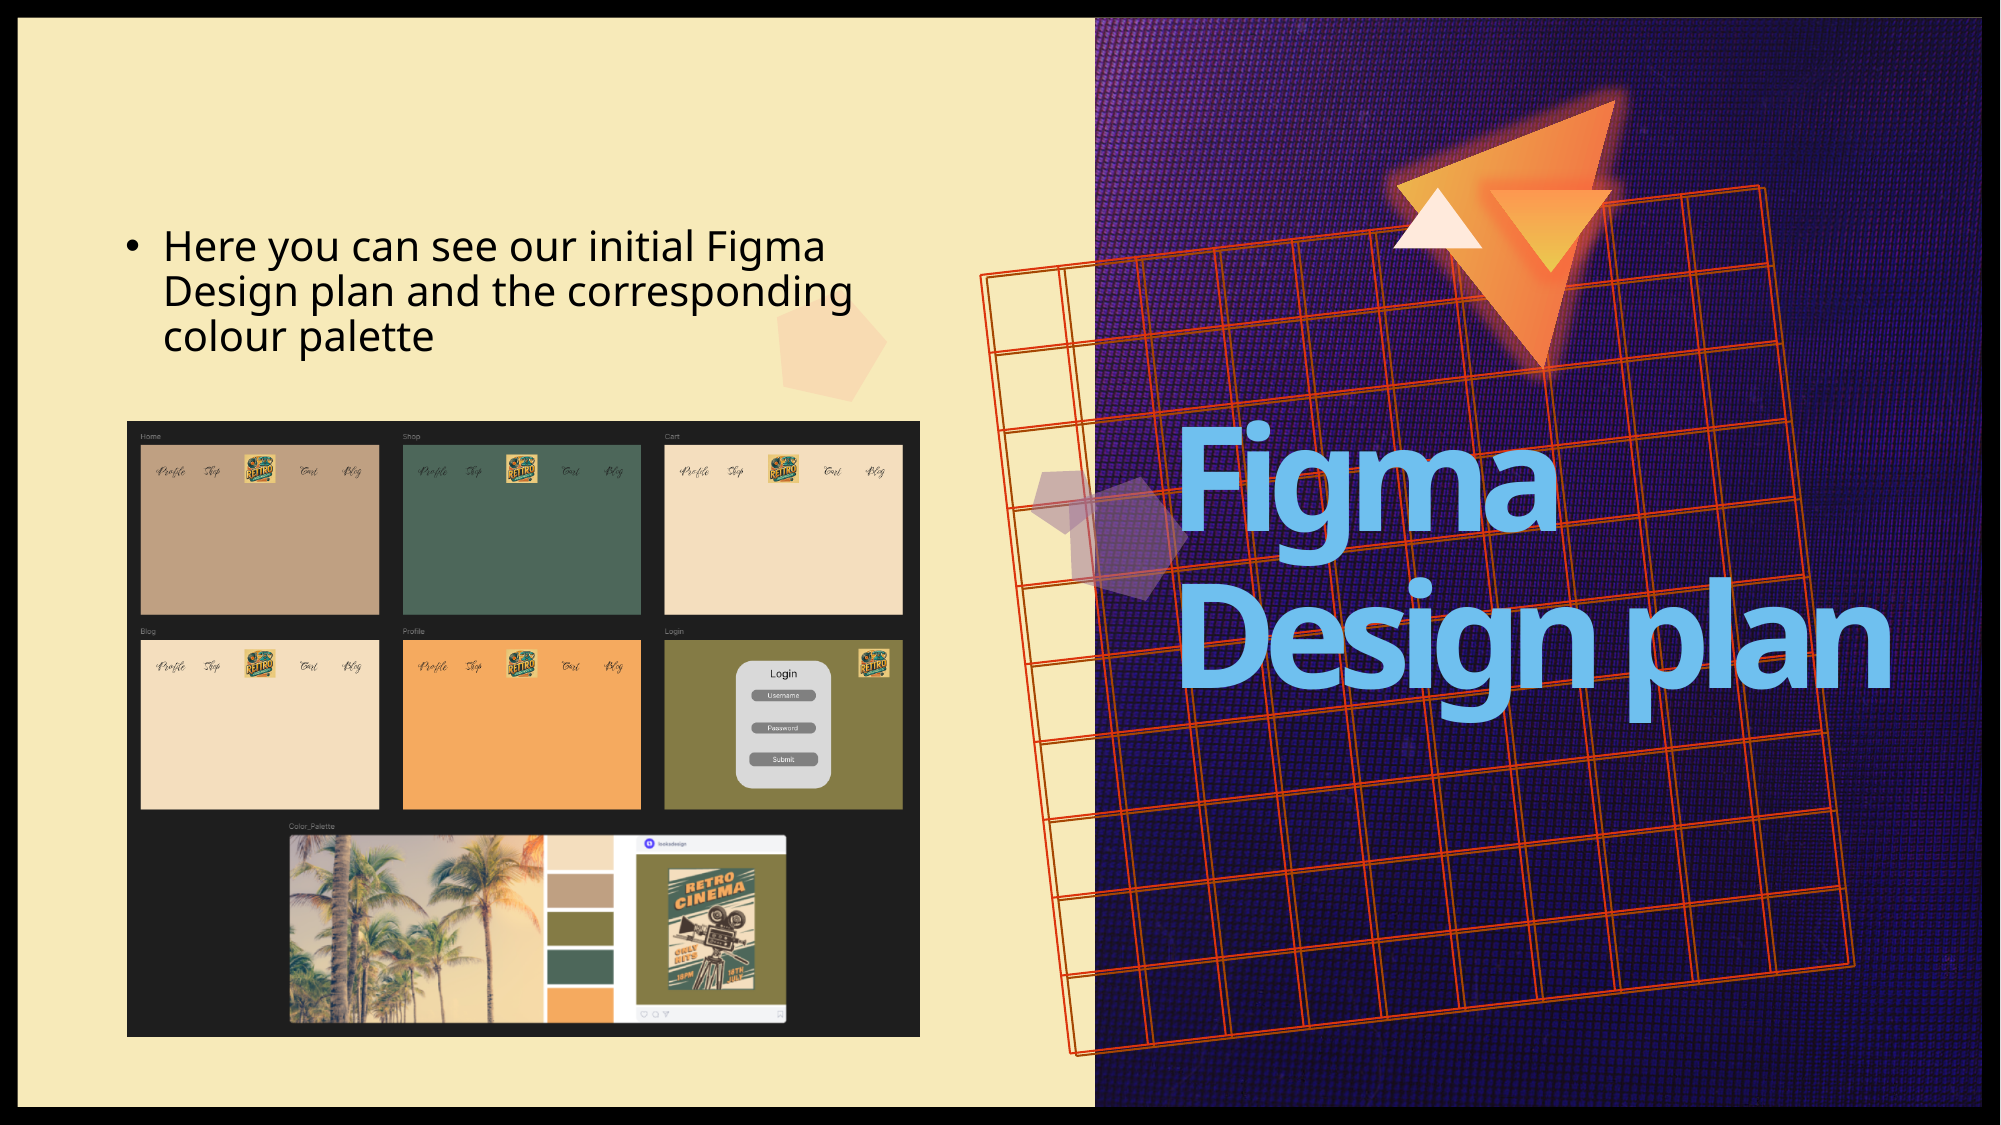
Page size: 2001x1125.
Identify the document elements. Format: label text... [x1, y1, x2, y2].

picture [1303, 321, 1314, 393]
picture [1147, 963, 1224, 1042]
picture [1141, 971, 1152, 1043]
picture [1207, 798, 1284, 877]
picture [1692, 276, 1703, 348]
picture [1750, 730, 1805, 737]
picture [1366, 866, 1377, 938]
picture [1608, 917, 1619, 989]
picture [1665, 730, 1670, 746]
picture [1449, 849, 1526, 928]
list Here you can see our initial Figma Design plan and the corresponding colour palette [110, 111, 936, 368]
picture [1521, 848, 1532, 920]
picture [1095, 738, 1119, 812]
picture [1138, 261, 1149, 333]
picture [1294, 243, 1305, 315]
picture [1105, 660, 1116, 731]
picture [1288, 875, 1299, 947]
picture [1590, 761, 1601, 833]
picture [1372, 858, 1448, 937]
picture [1123, 815, 1134, 887]
picture [1530, 926, 1541, 998]
picture [1219, 962, 1230, 1034]
picture [1686, 908, 1697, 980]
picture [1279, 797, 1290, 869]
picture [1761, 190, 1772, 264]
picture [1443, 857, 1454, 929]
picture [1378, 231, 1455, 305]
picture [1527, 840, 1604, 919]
title Figma Design plan [1154, 395, 1923, 730]
picture [1623, 363, 1629, 395]
picture [1375, 944, 1385, 1016]
picture [1285, 789, 1362, 868]
picture [1833, 812, 1844, 887]
picture [1614, 909, 1691, 988]
picture [1770, 267, 1781, 342]
picture [1764, 899, 1775, 971]
picture [1746, 743, 1757, 815]
picture [1512, 770, 1523, 842]
picture [1755, 821, 1766, 893]
picture [1095, 816, 1128, 891]
picture [1216, 876, 1293, 955]
picture [1294, 867, 1371, 946]
picture [1473, 375, 1545, 395]
picture [1620, 277, 1697, 356]
picture [1350, 730, 1359, 782]
picture [1297, 953, 1308, 1025]
picture [1095, 340, 1152, 418]
picture [1120, 730, 1197, 808]
picture [1354, 391, 1387, 395]
picture [1547, 384, 1551, 395]
picture [1381, 936, 1457, 1015]
picture [1387, 304, 1463, 383]
picture [1677, 830, 1688, 902]
picture [1357, 788, 1368, 860]
picture [1464, 303, 1517, 374]
picture [1198, 730, 1275, 799]
picture [1508, 730, 1514, 764]
picture [1518, 762, 1595, 841]
picture [1674, 744, 1751, 823]
picture [1095, 18, 1982, 1107]
picture [1192, 730, 1203, 800]
picture [1372, 235, 1383, 306]
picture [1435, 730, 1508, 773]
picture [1613, 199, 1688, 279]
picture [1216, 252, 1227, 324]
picture [1138, 885, 1215, 964]
picture [1231, 322, 1308, 395]
picture [1201, 806, 1212, 878]
picture [1095, 262, 1143, 339]
picture [1770, 891, 1847, 970]
picture [1689, 190, 1766, 270]
picture [1707, 346, 1781, 395]
picture [1111, 654, 1154, 731]
picture [1303, 945, 1380, 1024]
picture [1396, 382, 1466, 395]
picture [1356, 730, 1431, 781]
picture [1564, 286, 1619, 364]
picture [1683, 822, 1760, 901]
picture [1097, 588, 1107, 654]
picture [1671, 730, 1742, 746]
picture [1553, 364, 1624, 395]
picture [1300, 235, 1377, 314]
picture [126, 421, 920, 1037]
picture [1692, 900, 1769, 979]
picture [1363, 780, 1439, 859]
picture [1114, 737, 1125, 809]
picture [1467, 381, 1472, 395]
picture [1440, 771, 1517, 850]
picture [1614, 285, 1625, 357]
picture [1271, 730, 1281, 791]
picture [1752, 735, 1829, 814]
picture [1668, 752, 1679, 824]
picture [1095, 604, 1101, 655]
picture [1147, 339, 1156, 395]
picture [1701, 354, 1708, 395]
picture [1095, 660, 1110, 733]
picture [1429, 730, 1436, 773]
picture [1132, 893, 1143, 965]
picture [1683, 199, 1694, 270]
picture [1596, 753, 1673, 832]
picture [1210, 884, 1221, 956]
picture [1459, 303, 1469, 375]
picture [1599, 839, 1610, 911]
picture [1095, 418, 1154, 493]
picture [1608, 227, 1616, 279]
picture [1698, 268, 1775, 347]
picture [1225, 330, 1235, 395]
picture [1225, 954, 1302, 1033]
picture [1153, 331, 1229, 395]
picture [1222, 244, 1299, 323]
picture [1536, 918, 1613, 997]
picture [1435, 779, 1445, 851]
picture [1309, 313, 1386, 392]
picture [1593, 730, 1664, 755]
picture [1629, 355, 1702, 395]
picture [1587, 730, 1592, 755]
picture [1381, 312, 1392, 384]
picture [1144, 253, 1221, 332]
picture [1452, 935, 1463, 1007]
picture [1129, 807, 1206, 886]
picture [1585, 234, 1610, 283]
picture [1277, 730, 1353, 790]
picture [1095, 972, 1146, 1049]
picture [1095, 894, 1137, 970]
picture [1605, 831, 1682, 910]
picture [1514, 730, 1586, 764]
picture [1779, 345, 1787, 395]
picture [1103, 590, 1154, 653]
picture [1458, 927, 1535, 1006]
picture [1824, 735, 1835, 809]
picture [1842, 890, 1853, 965]
picture [1761, 813, 1838, 892]
